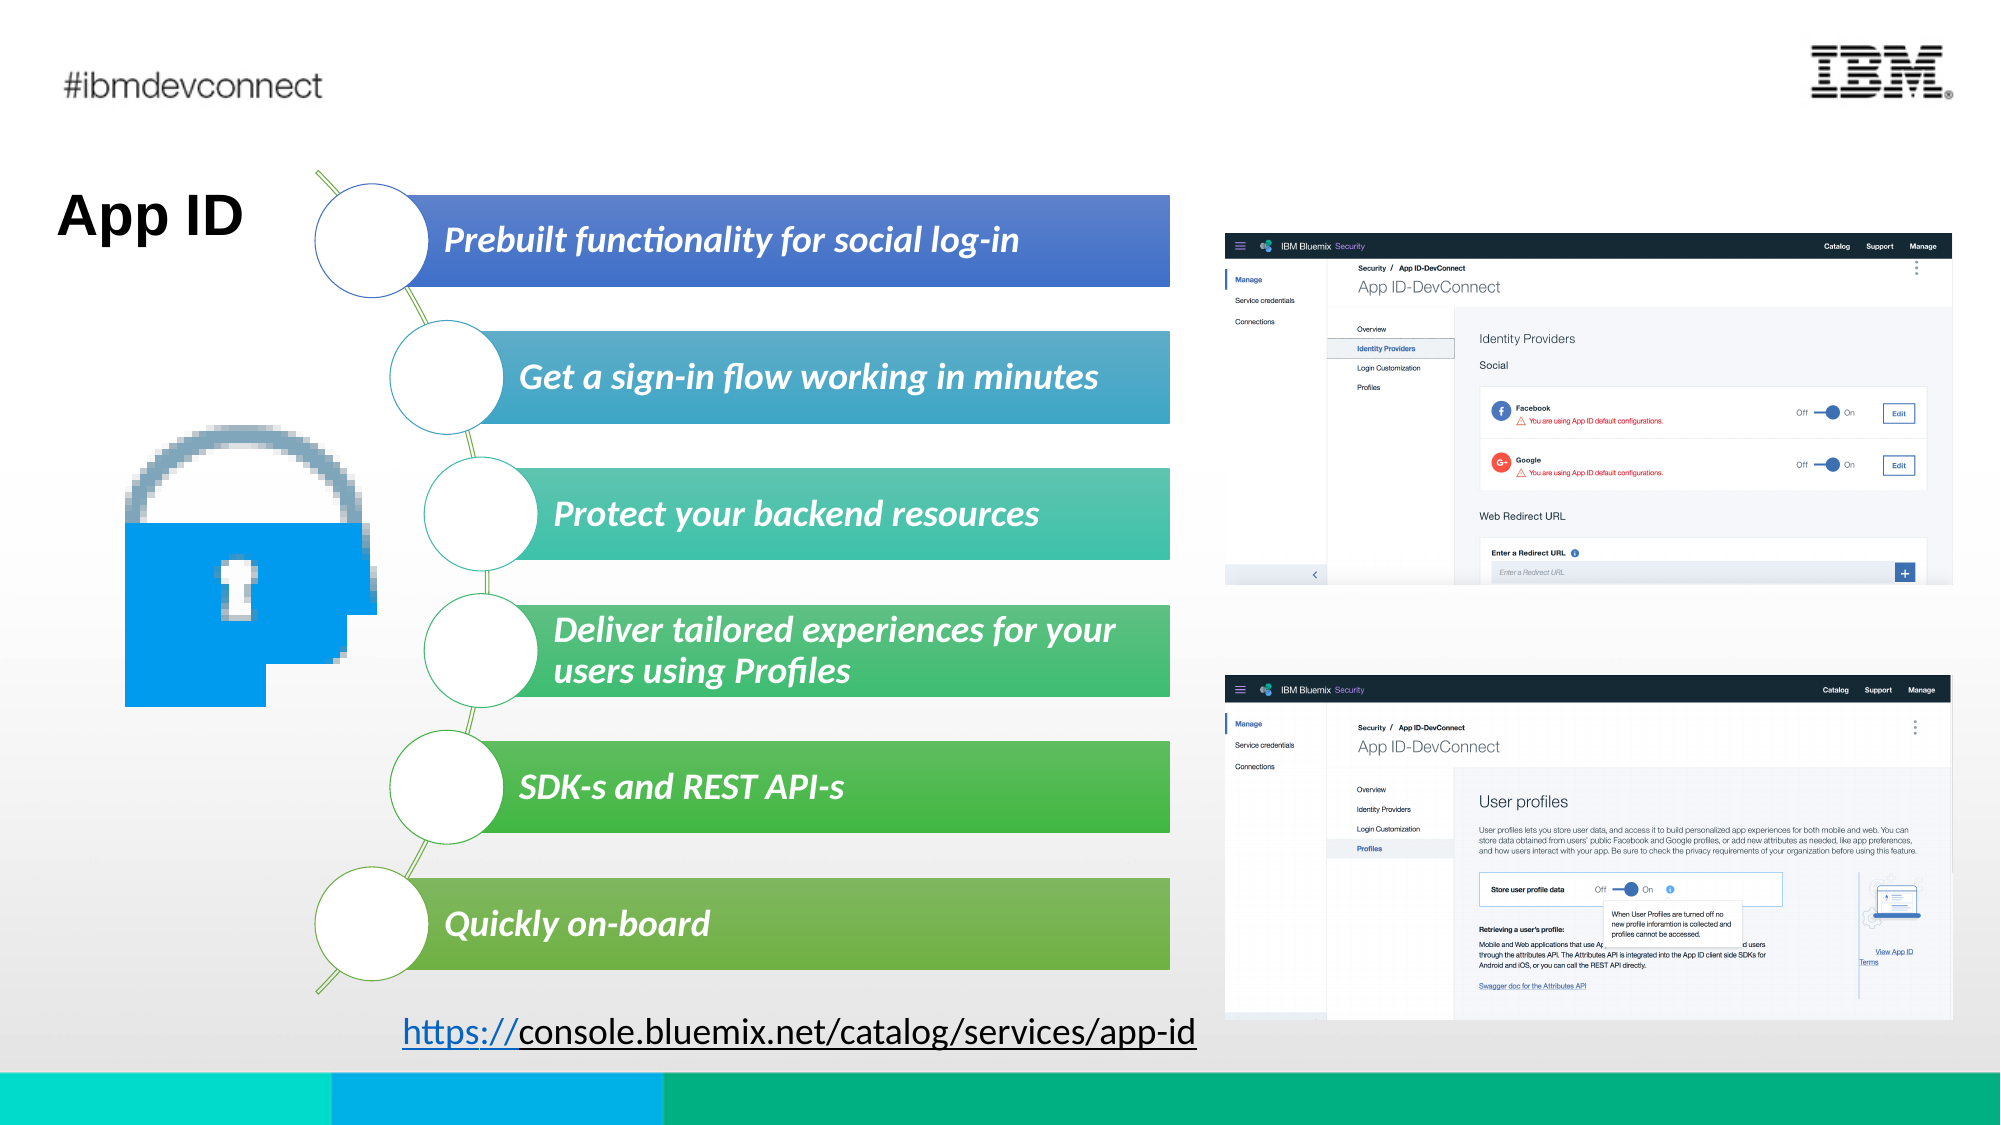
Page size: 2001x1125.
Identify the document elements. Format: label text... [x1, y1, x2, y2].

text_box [302, 149, 1182, 1015]
picture [0, 0, 2000, 1125]
title App ID [41, 142, 1953, 291]
text_box https://console.bluemix.net/catalog/services/app-id [387, 1000, 1221, 1060]
